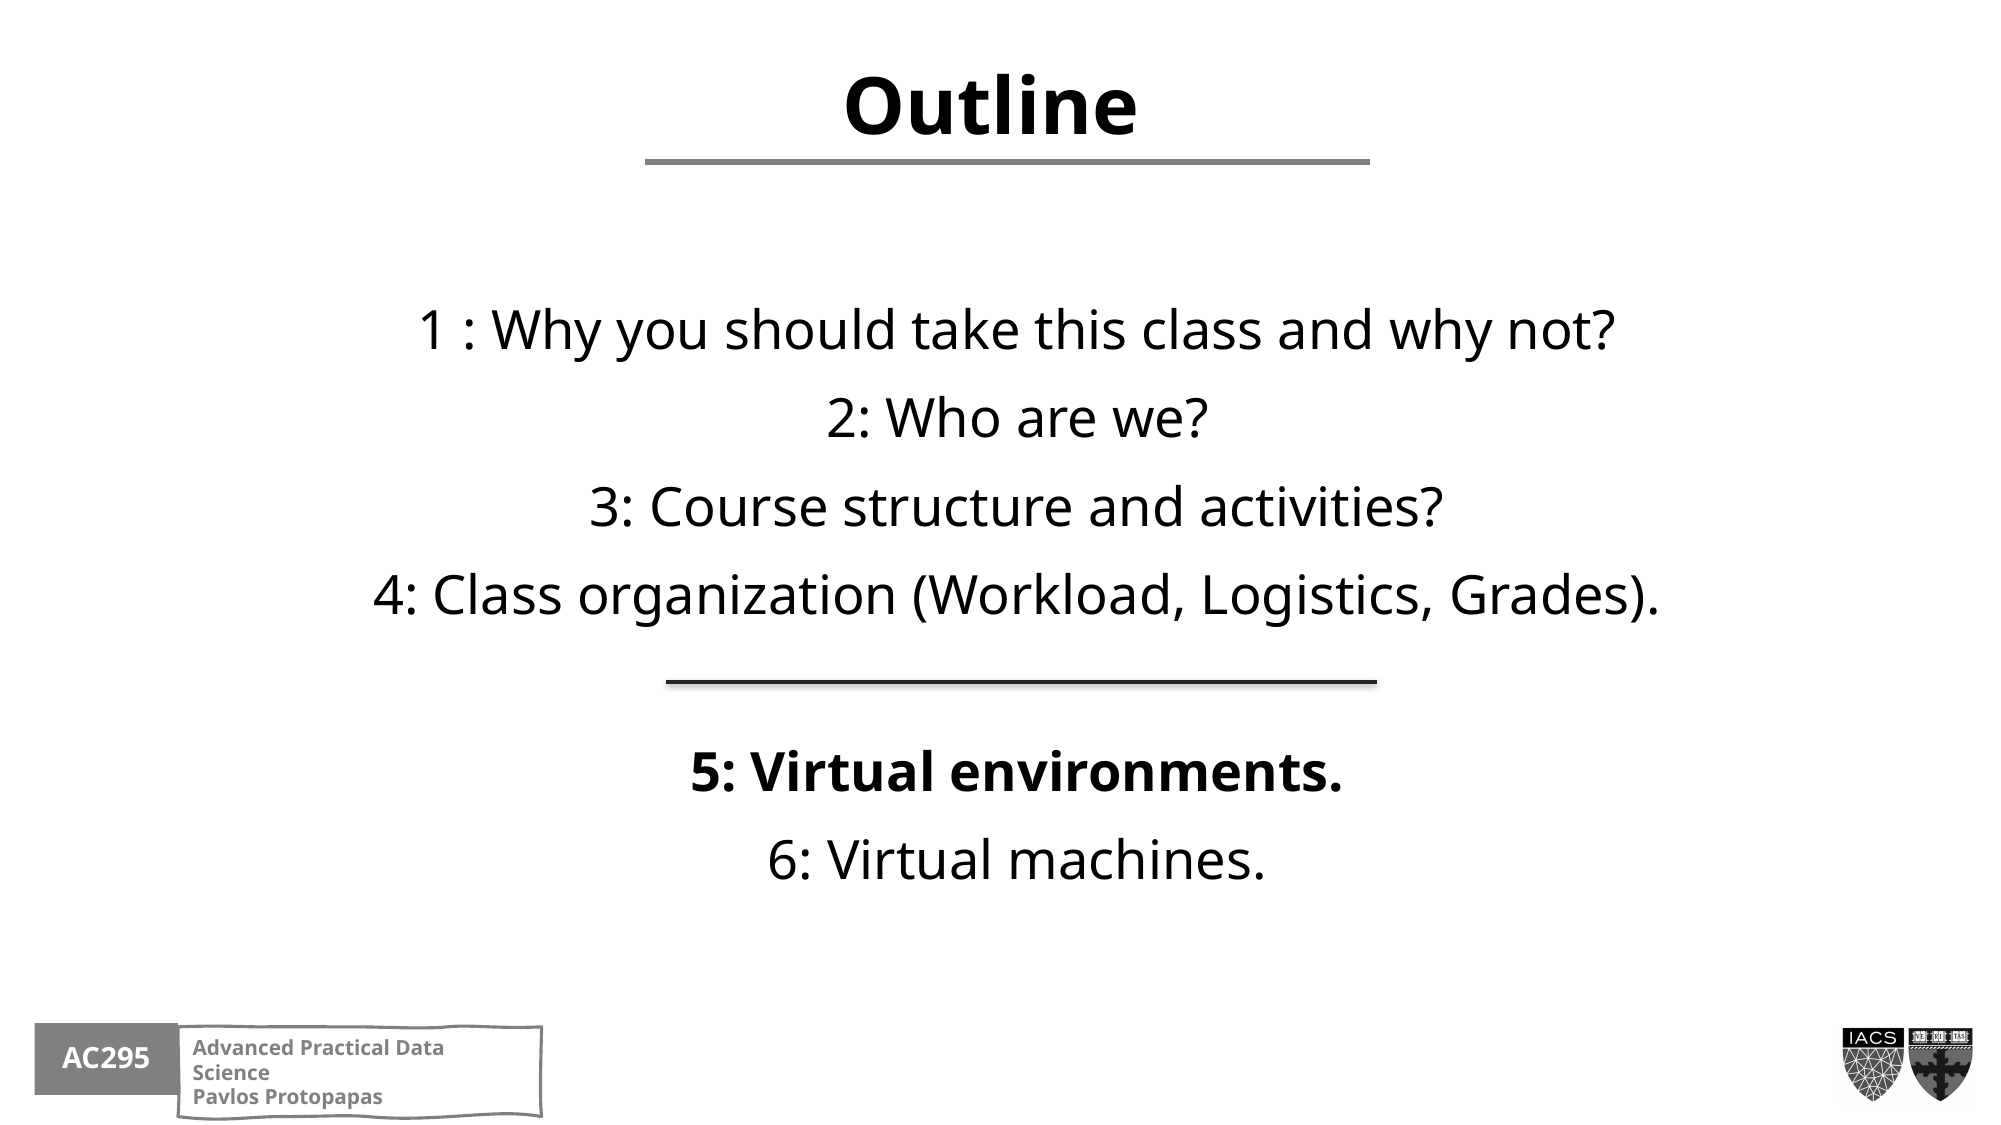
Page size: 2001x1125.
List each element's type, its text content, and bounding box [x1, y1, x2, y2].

picture [1838, 1023, 1977, 1107]
list Outline [141, 48, 1841, 444]
list 1 : Why you should take this class and why not? 2: Who are we? 3: Course structure and activities? 4: Class organization (Workload, Logistics, Grades). 5: Virtual environments. 6: Virtual machines. [290, 444, 1745, 953]
